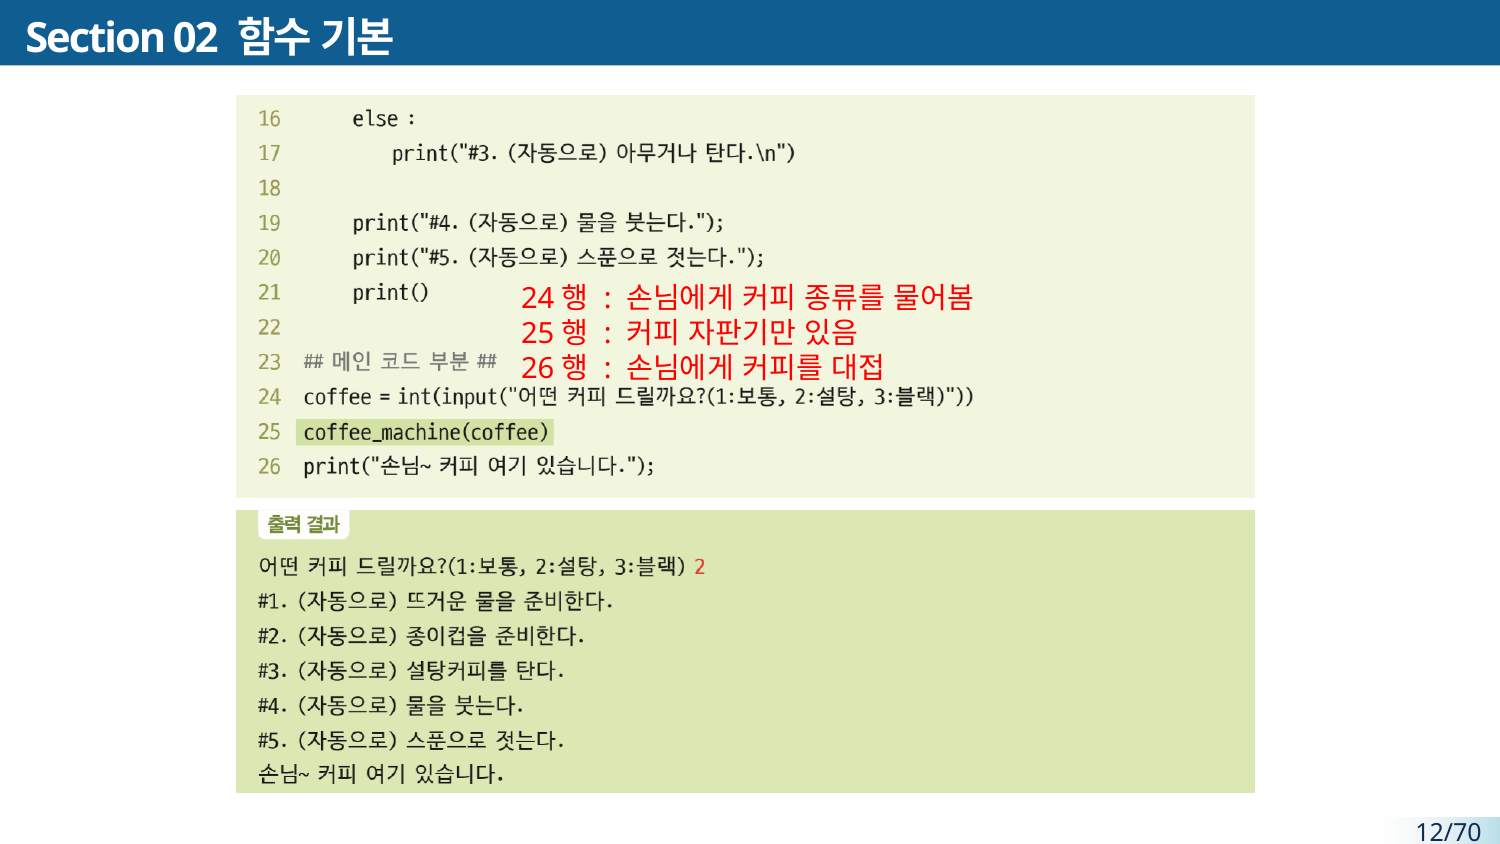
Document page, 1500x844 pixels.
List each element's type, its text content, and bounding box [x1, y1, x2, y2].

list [236, 95, 1255, 793]
title Section 02 함수 기본 [10, 6, 1288, 65]
